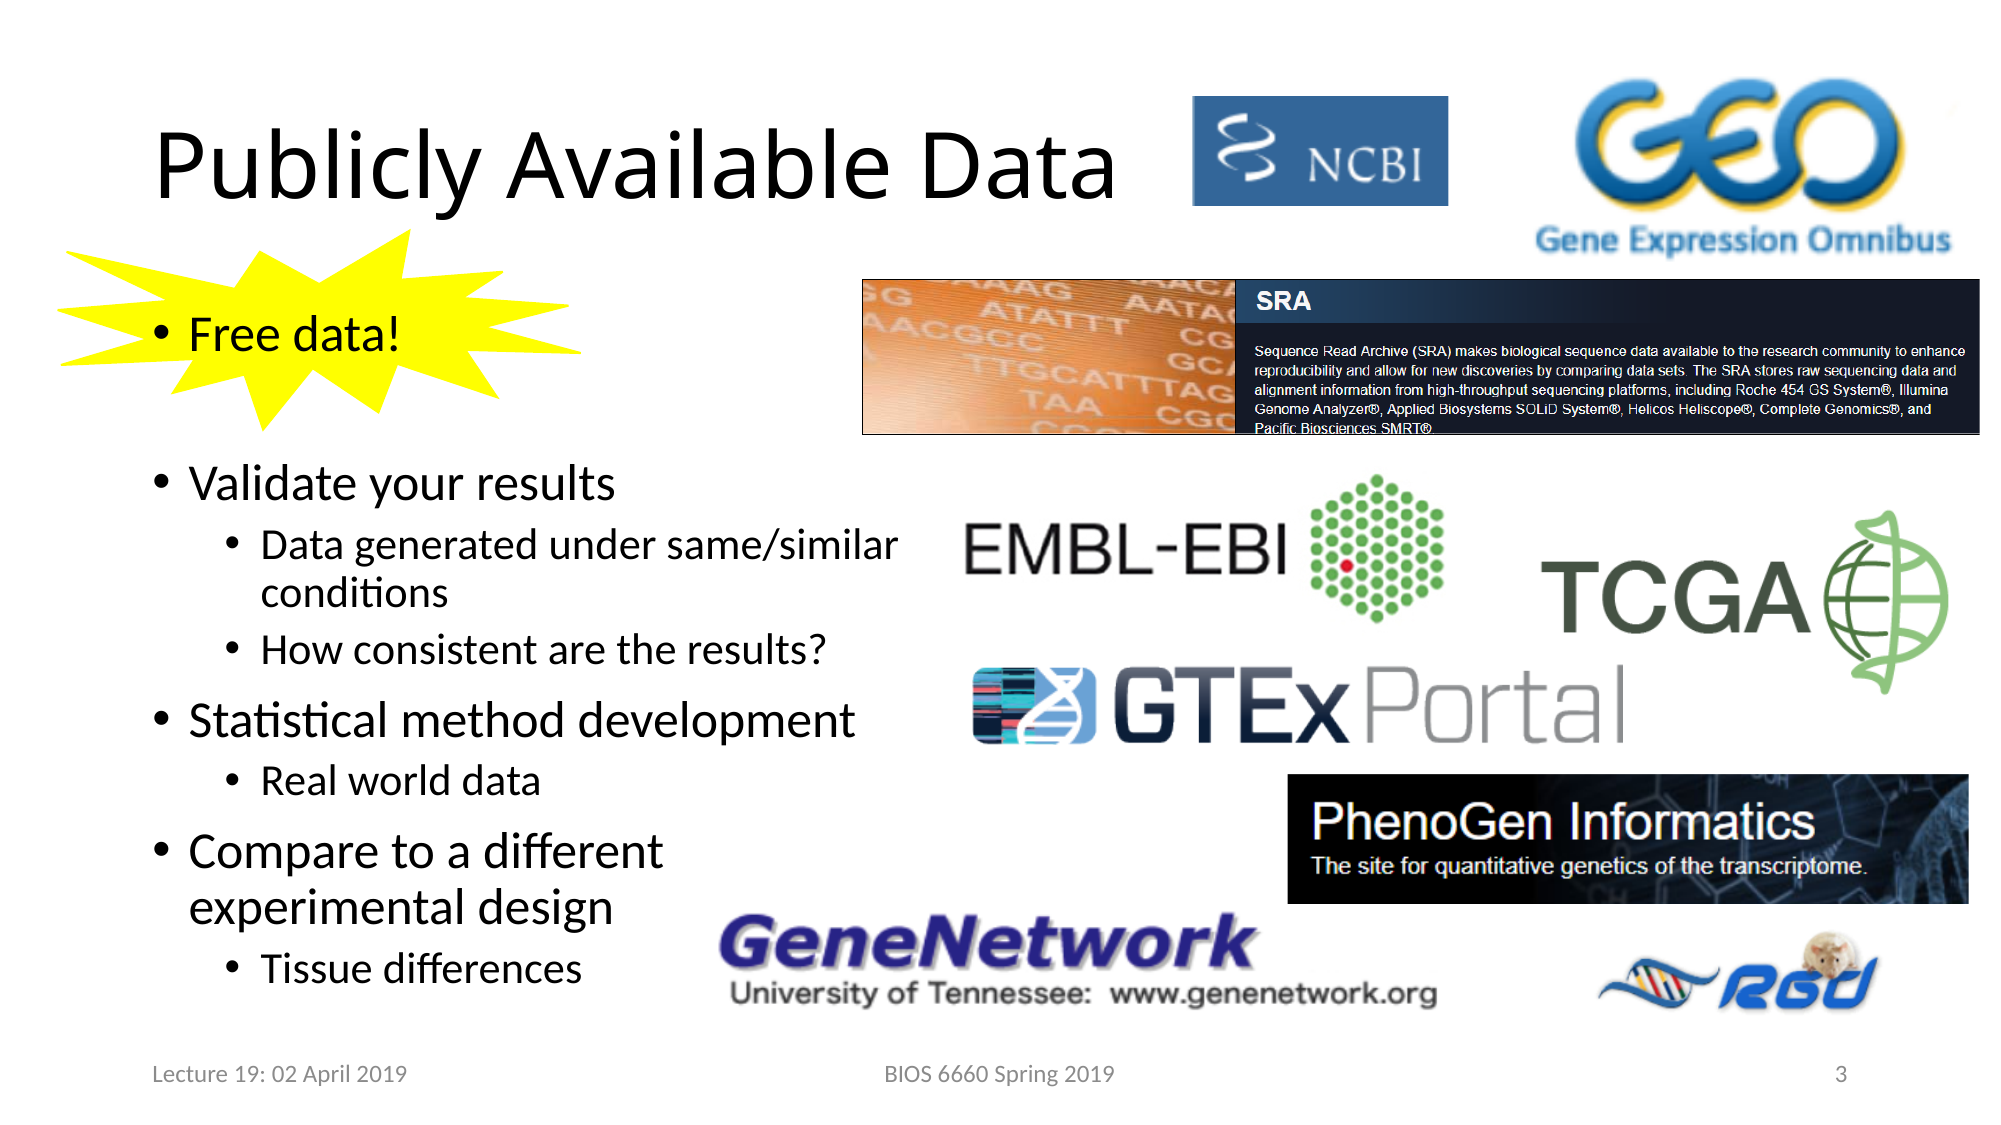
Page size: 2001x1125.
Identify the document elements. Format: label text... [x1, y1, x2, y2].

footer BIOS 6660 Spring 2019 [662, 1042, 1338, 1103]
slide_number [137, 1042, 588, 1103]
picture [1192, 96, 1449, 206]
title Publicly Available Data [137, 59, 1863, 278]
text_box [66, 250, 496, 299]
text_box [57, 302, 137, 337]
picture [715, 774, 1969, 1016]
picture [1505, 64, 1970, 262]
picture [1590, 913, 1891, 1022]
text_box [60, 341, 137, 366]
picture [855, 277, 1980, 748]
list Free data! Validate your results Data generated under same/similar conditions How consistent are the results? Statistical method development Real world data Compare to a different experimental design Tissue differences [137, 299, 919, 1014]
slide_number 3 [1412, 1042, 1863, 1103]
